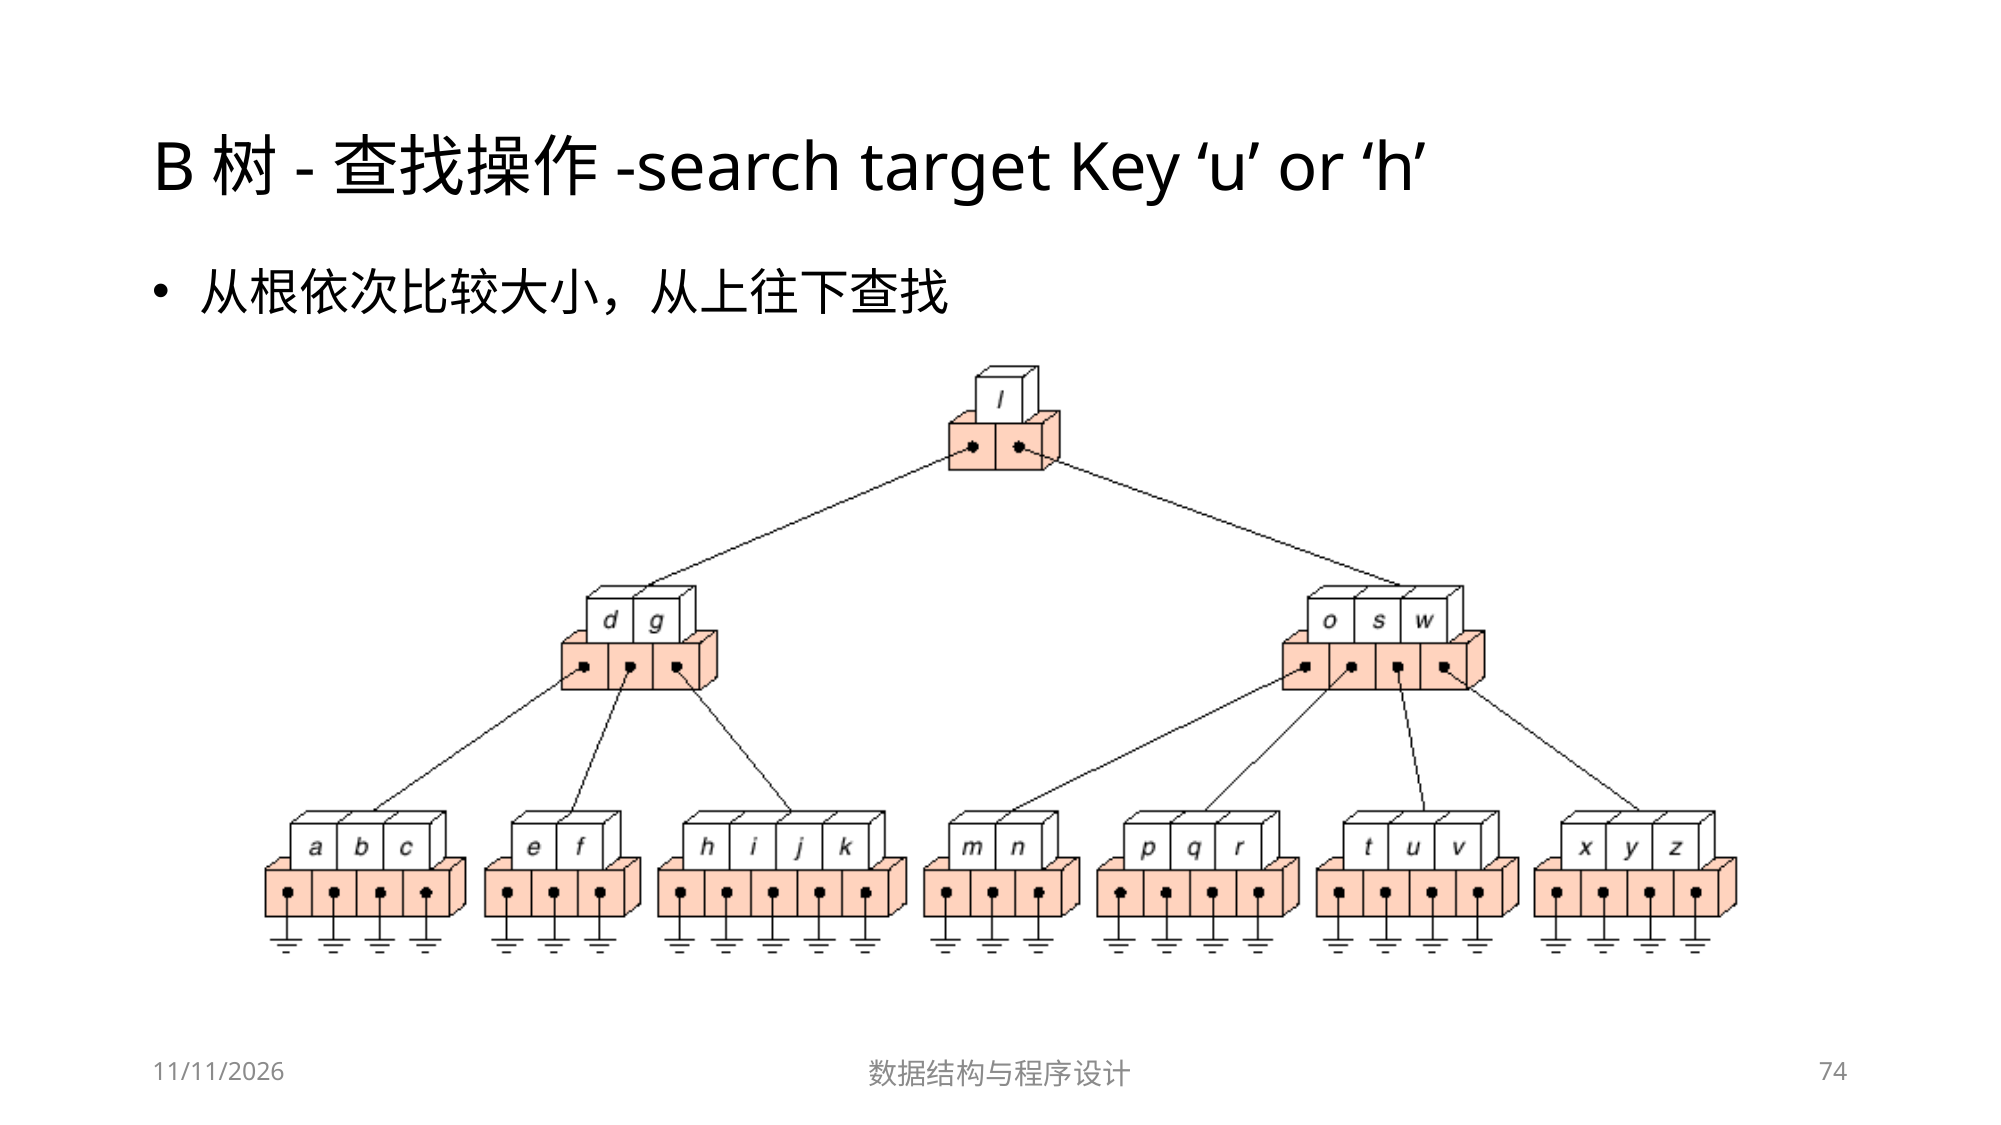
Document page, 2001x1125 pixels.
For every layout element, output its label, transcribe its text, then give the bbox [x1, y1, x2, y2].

slide_number 74 [1412, 1042, 1863, 1103]
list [249, 305, 1750, 975]
footer 数据结构与程序设计 [662, 1042, 1338, 1103]
title B树-查找操作-search target Key ‘u’ or ‘h’ [137, 59, 1863, 278]
text_box 从根依次比较大小，从上往下查找 [137, 253, 1216, 329]
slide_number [137, 1042, 588, 1103]
